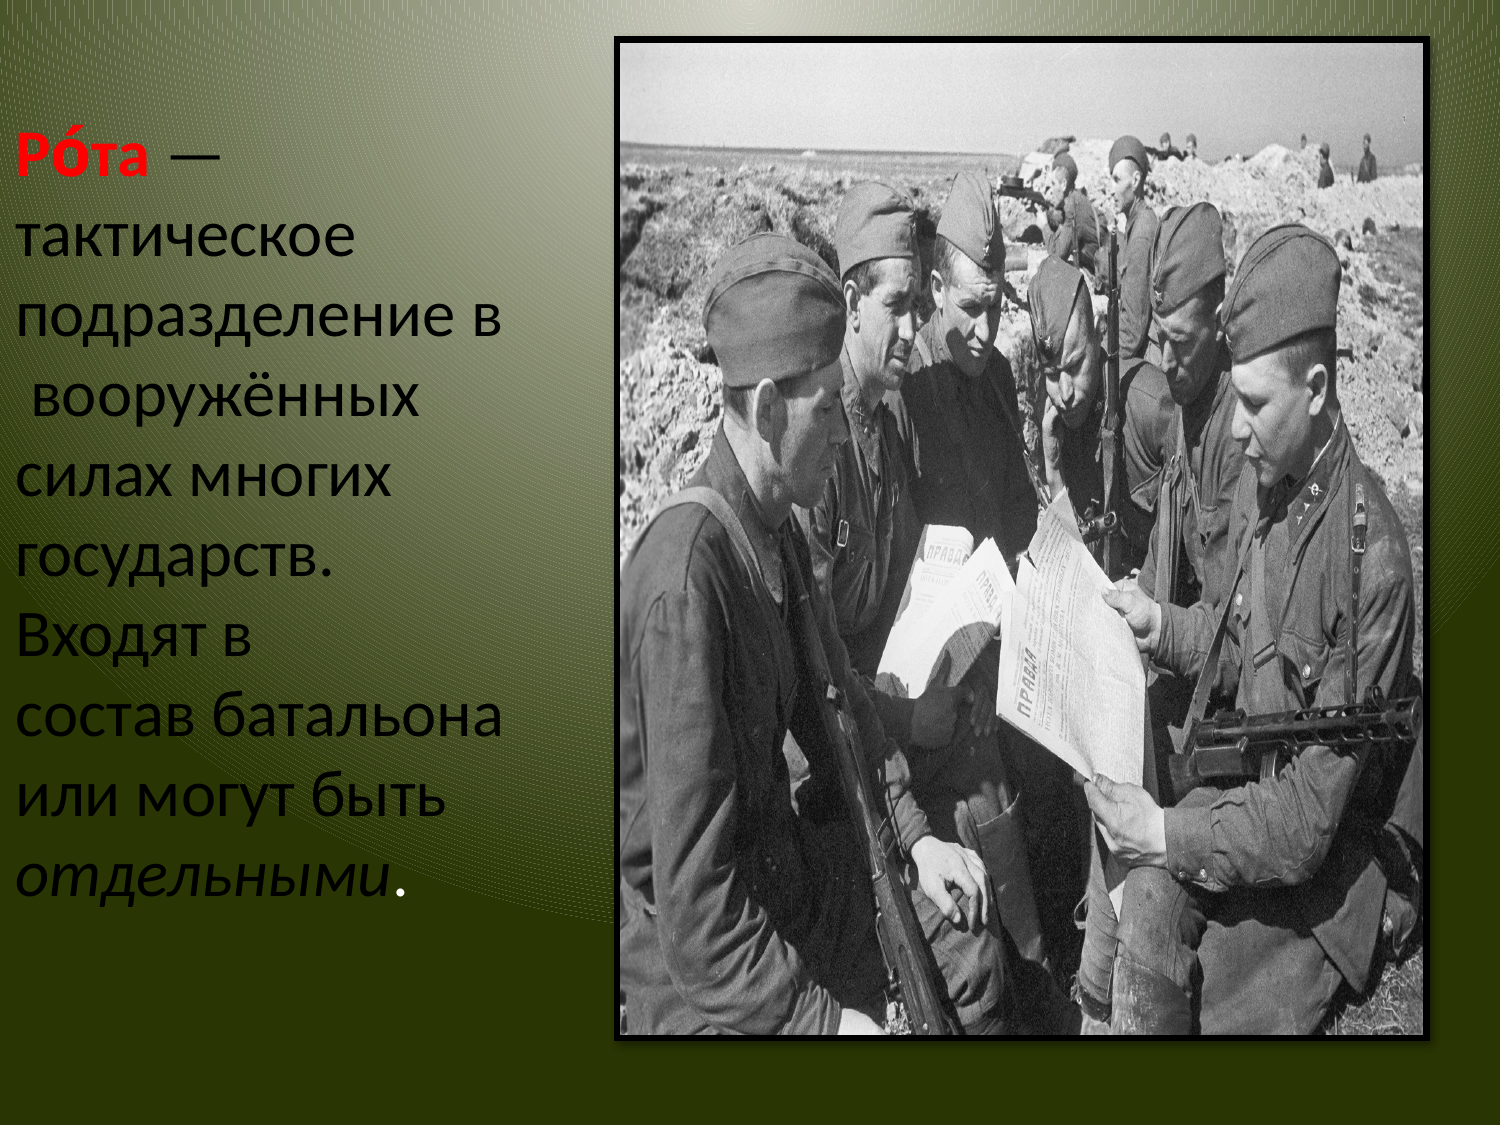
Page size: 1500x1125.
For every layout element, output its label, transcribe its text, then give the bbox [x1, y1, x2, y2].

title Ро́та — тактическое подразделение в вооружённых силах многих государств. Входят в состав батальона или могут быть отдельными. [0, 456, 609, 644]
picture [619, 42, 1424, 1036]
